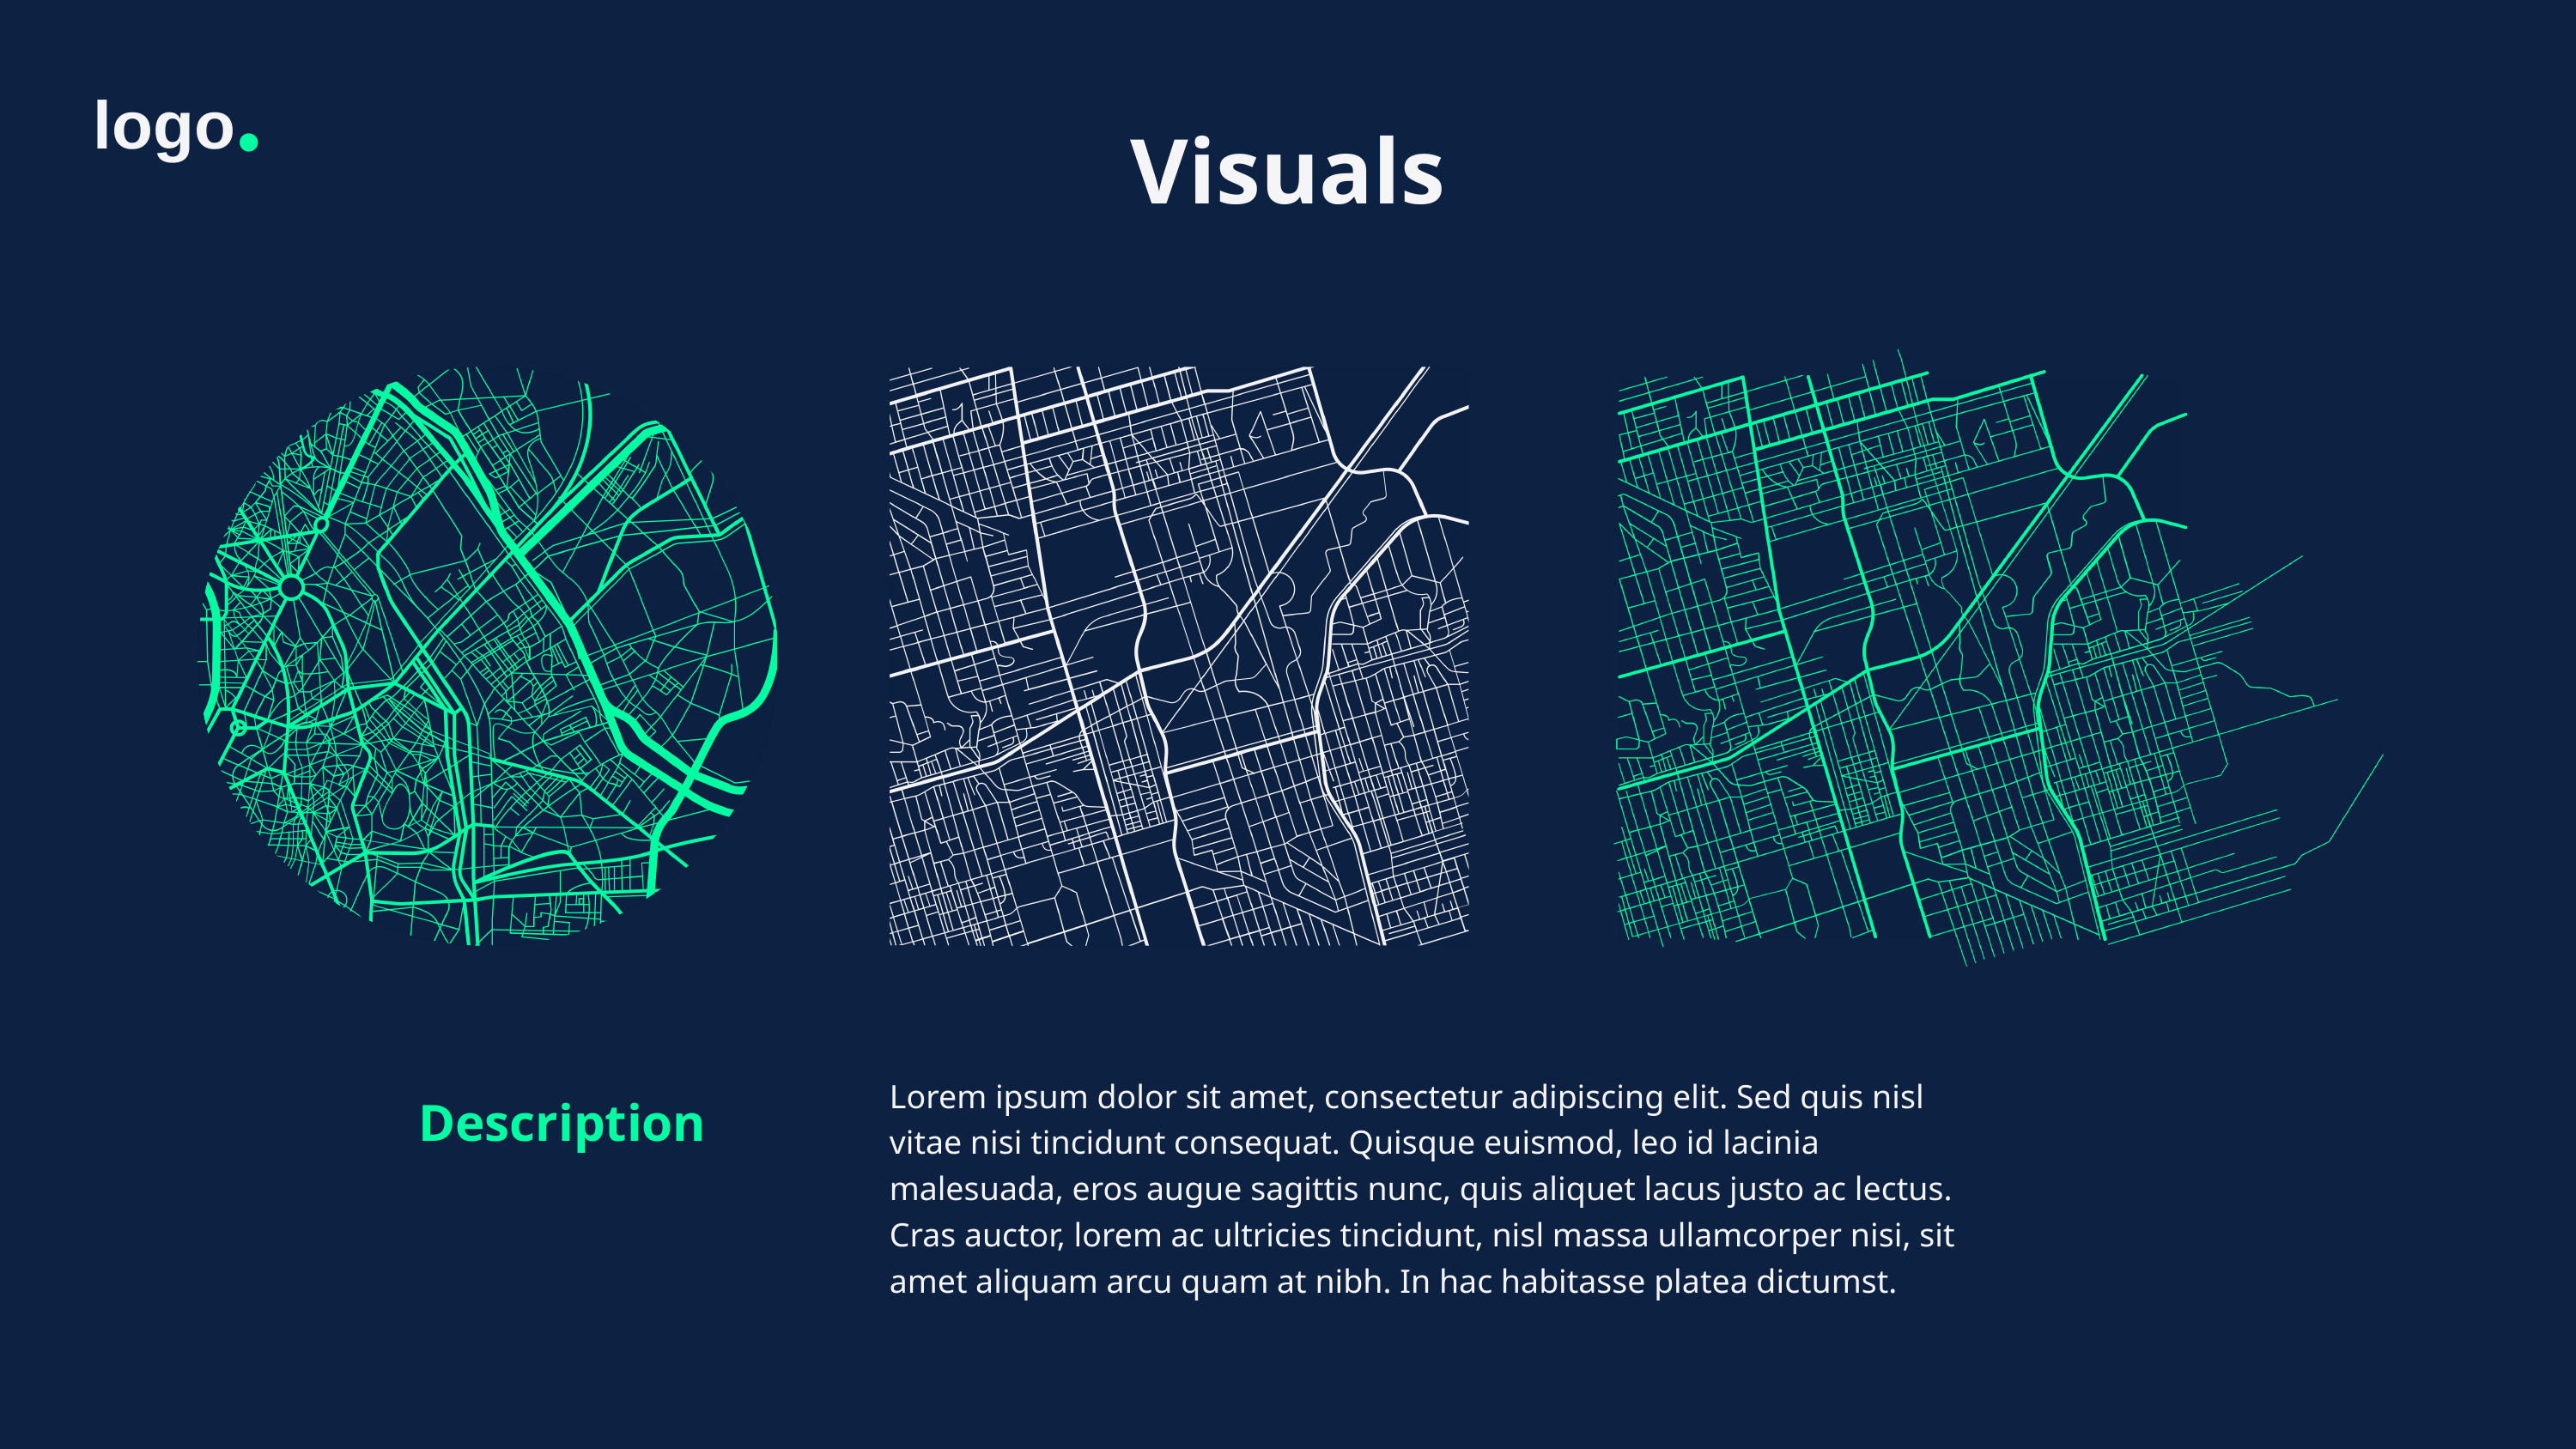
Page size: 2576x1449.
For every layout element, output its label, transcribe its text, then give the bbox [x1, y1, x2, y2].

text_box Visuals [743, 92, 1832, 221]
text_box [1613, 349, 2384, 967]
text_box [889, 367, 1469, 947]
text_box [93, 65, 280, 163]
text_box [197, 367, 778, 947]
text_box Description [418, 1067, 778, 1152]
text_box Lorem ipsum dolor sit amet, consectetur adipiscing elit. Sed quis nisl vitae nisi tincidunt consequat. Quisque euismod, leo id lacinia malesuada, eros augue sagittis nunc, quis aliquet lacus justo ac lectus. Cras auctor, lorem ac ultricies tincidunt, nisl massa ullamcorper nisi, sit amet aliquam arcu quam at nibh. In hac habitasse platea dictumst. [889, 1068, 1971, 1300]
